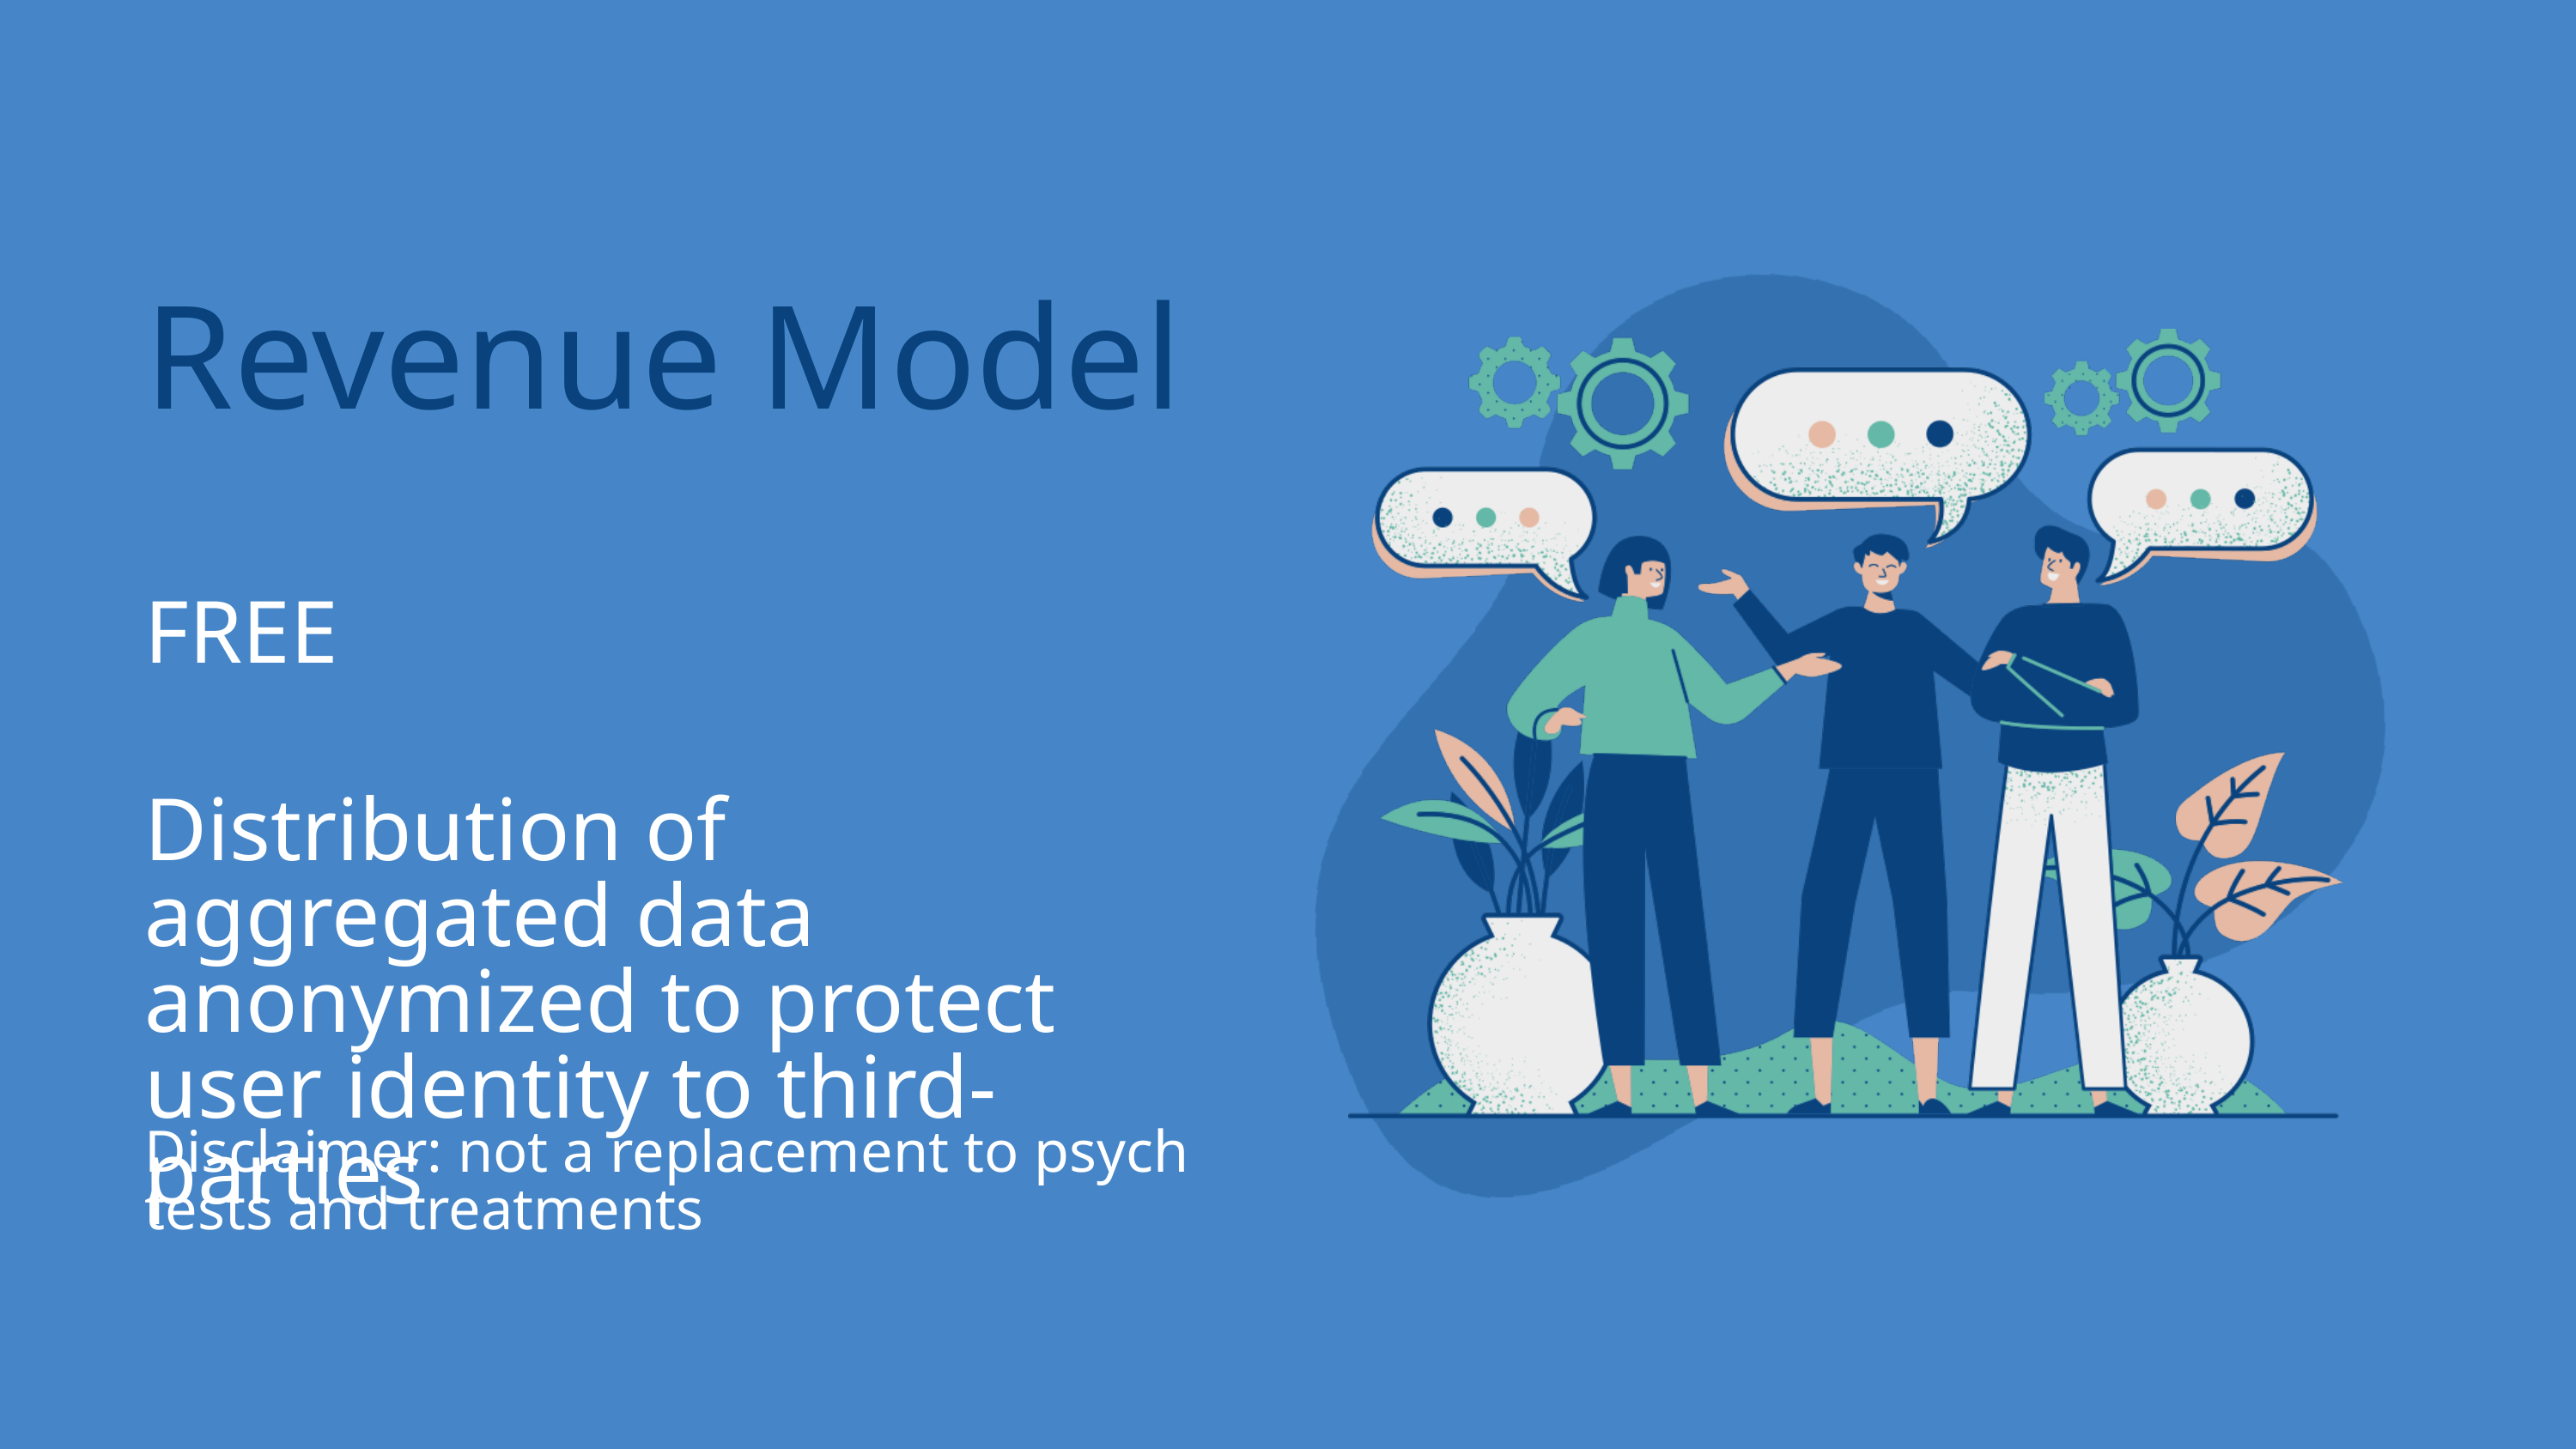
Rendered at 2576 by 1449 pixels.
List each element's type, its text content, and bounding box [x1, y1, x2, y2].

text_box Revenue Model [144, 280, 1255, 438]
text_box FREE [144, 560, 1212, 681]
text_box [1260, 138, 2432, 1310]
text_box Distribution of aggregated data anonymized to protect user identity to third-parties [144, 791, 1212, 1126]
text_box Disclaimer: not a replacement to psych tests and treatments [144, 1126, 1212, 1241]
